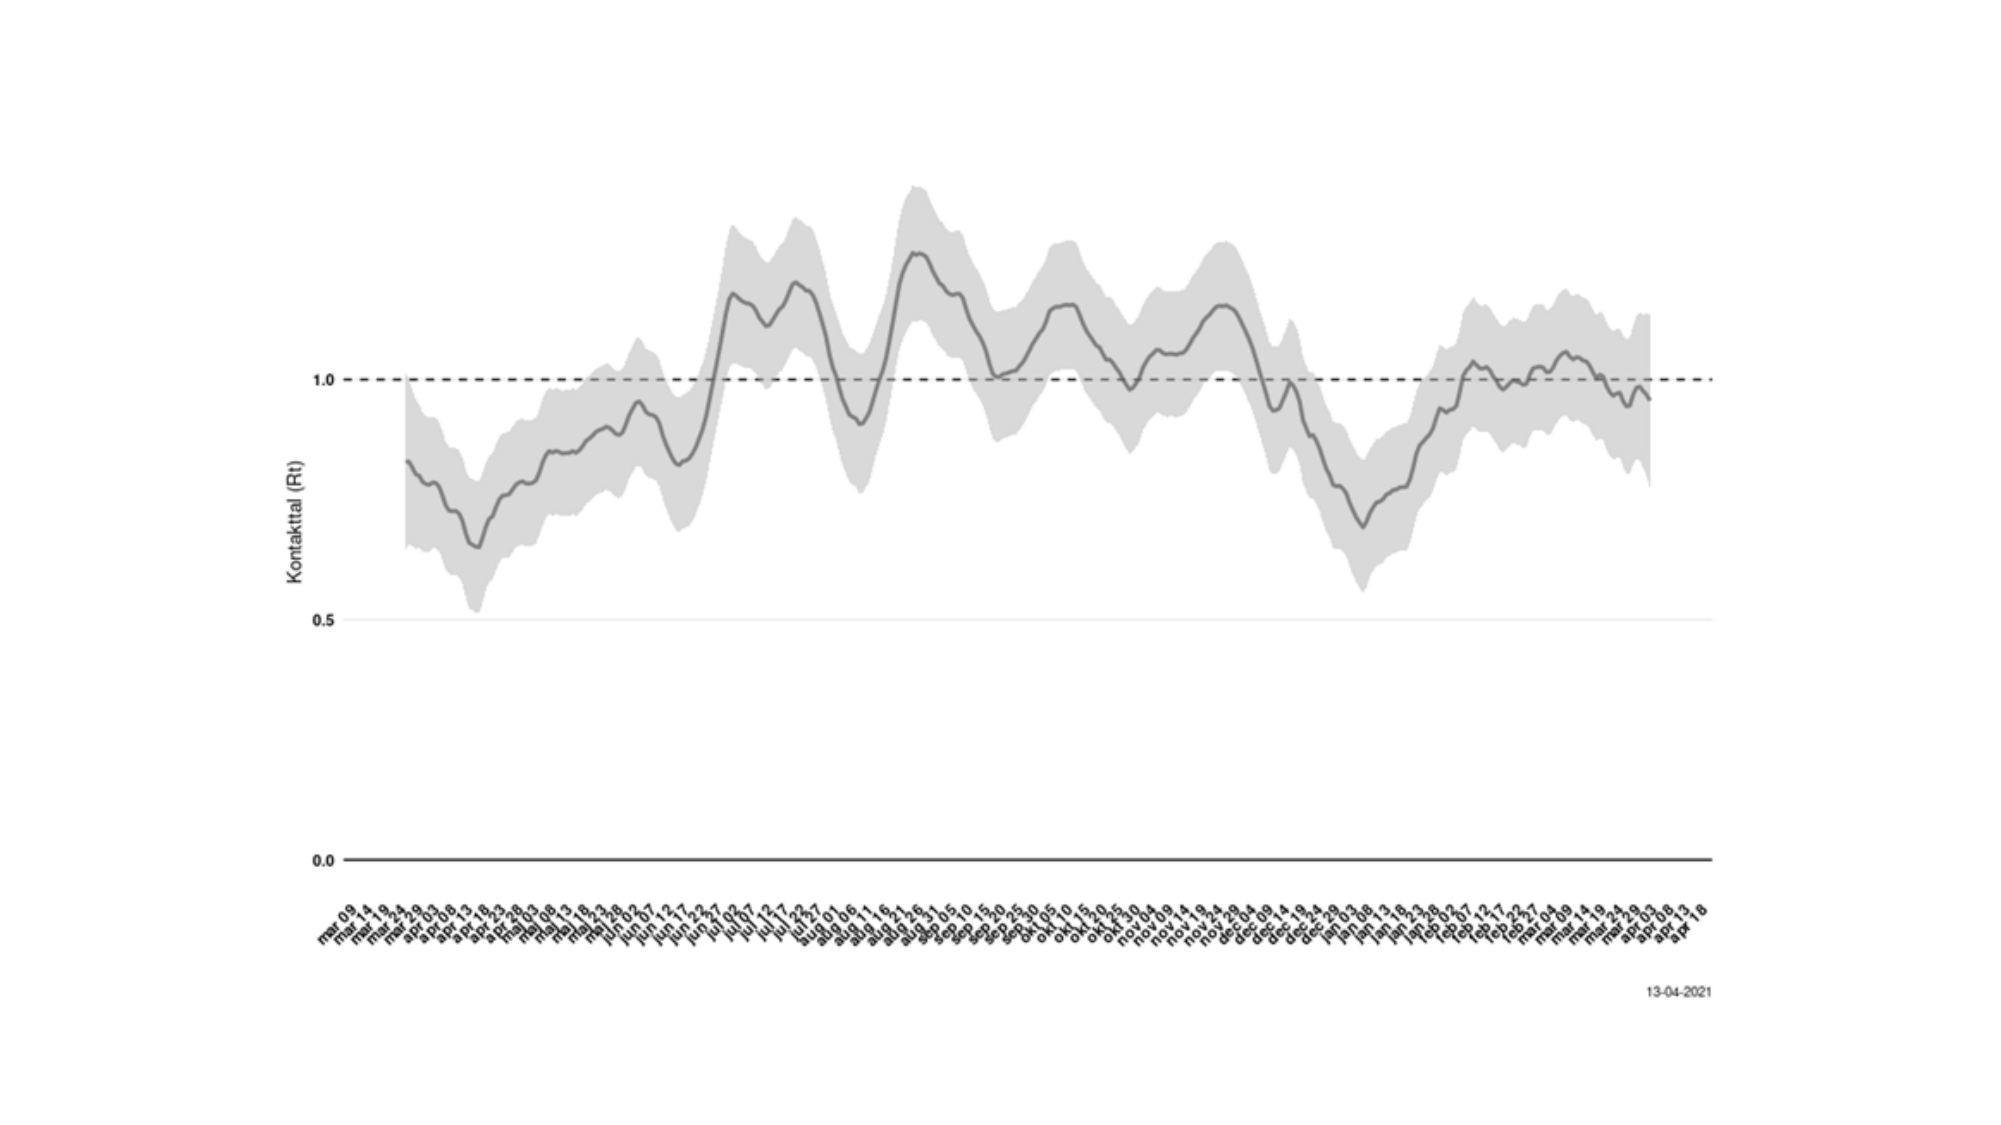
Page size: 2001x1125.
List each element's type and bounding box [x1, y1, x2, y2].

picture [277, 141, 1723, 1010]
